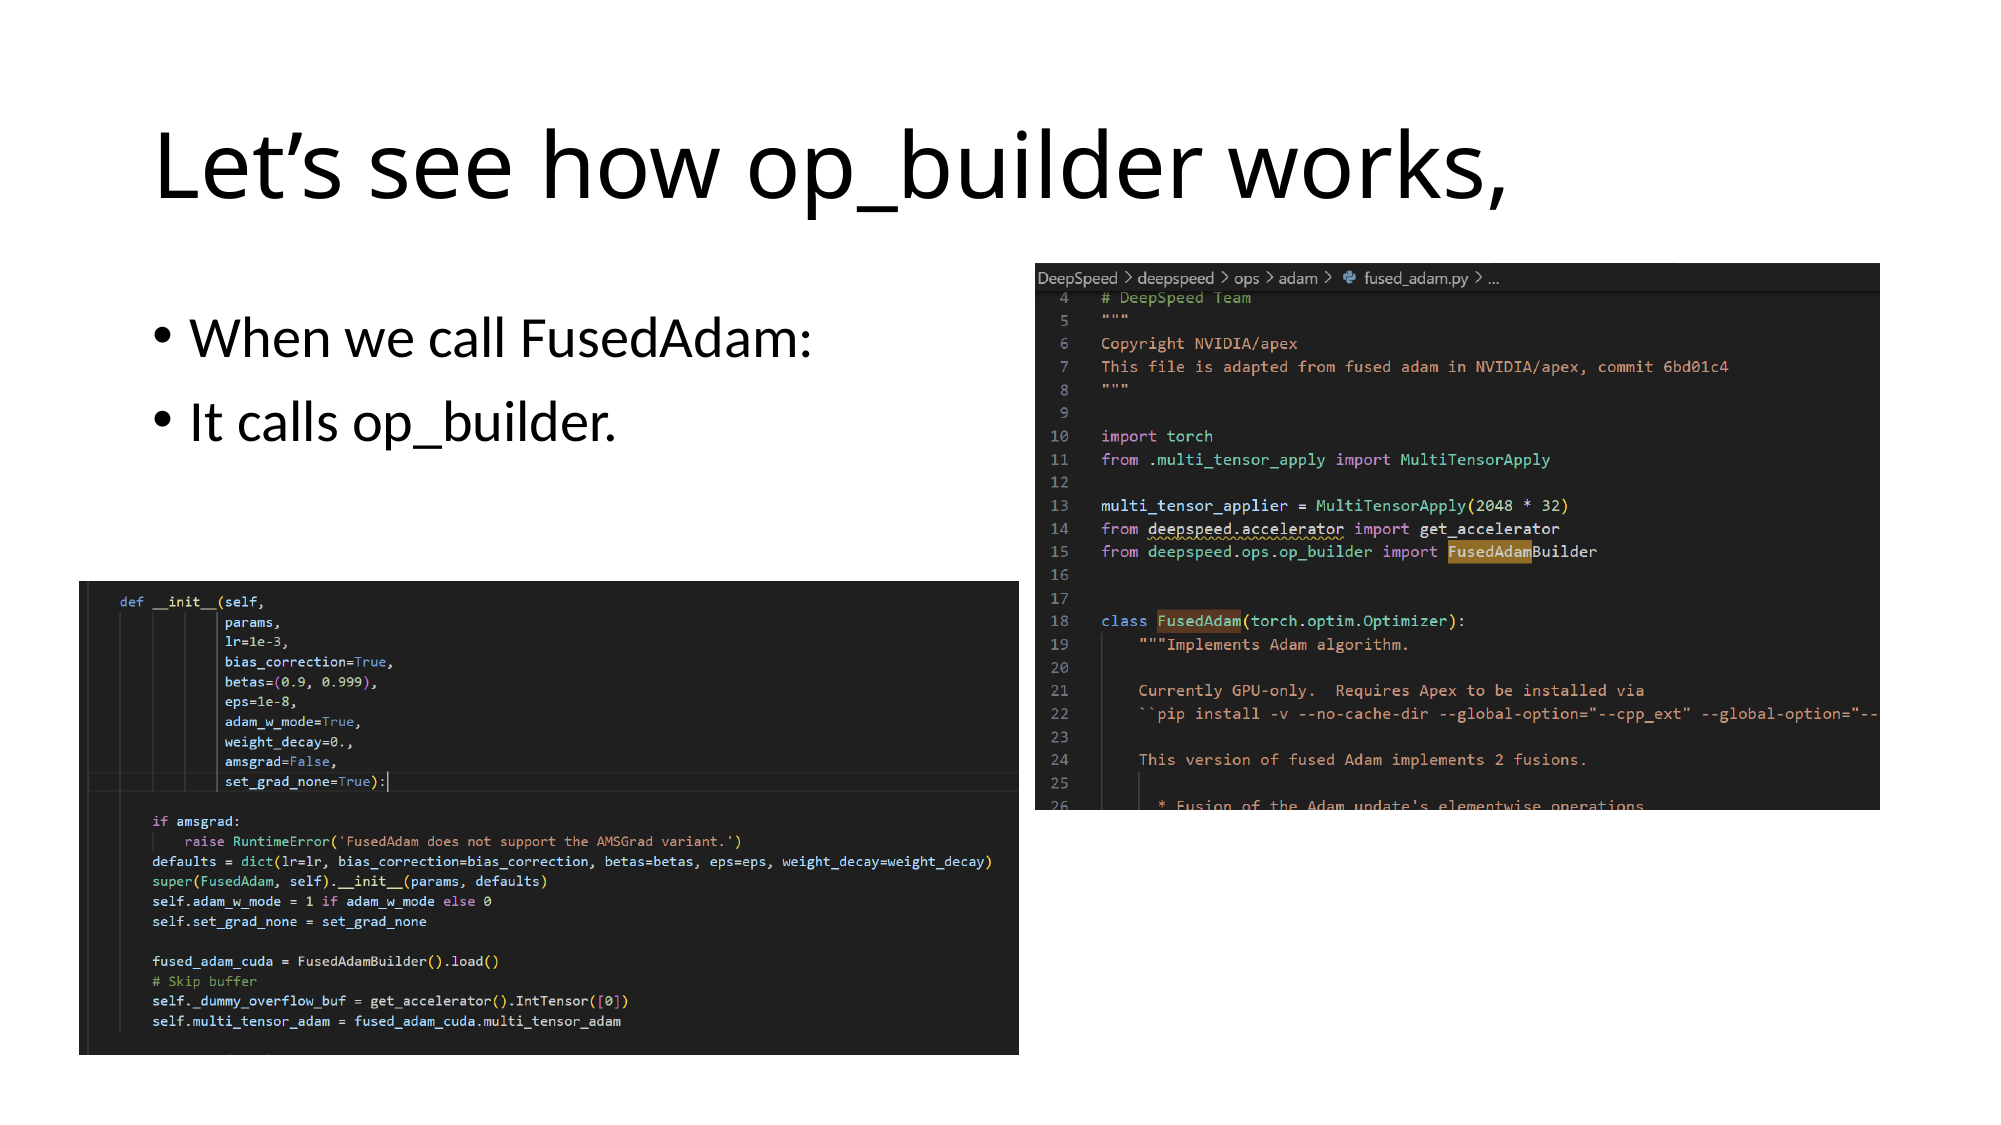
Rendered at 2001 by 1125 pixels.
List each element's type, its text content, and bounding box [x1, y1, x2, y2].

title Let’s see how op_builder works, [137, 59, 1863, 278]
picture [1035, 263, 1880, 810]
list When we call FusedAdam: It calls op_builder. [137, 299, 1863, 1014]
picture [79, 581, 1019, 1056]
